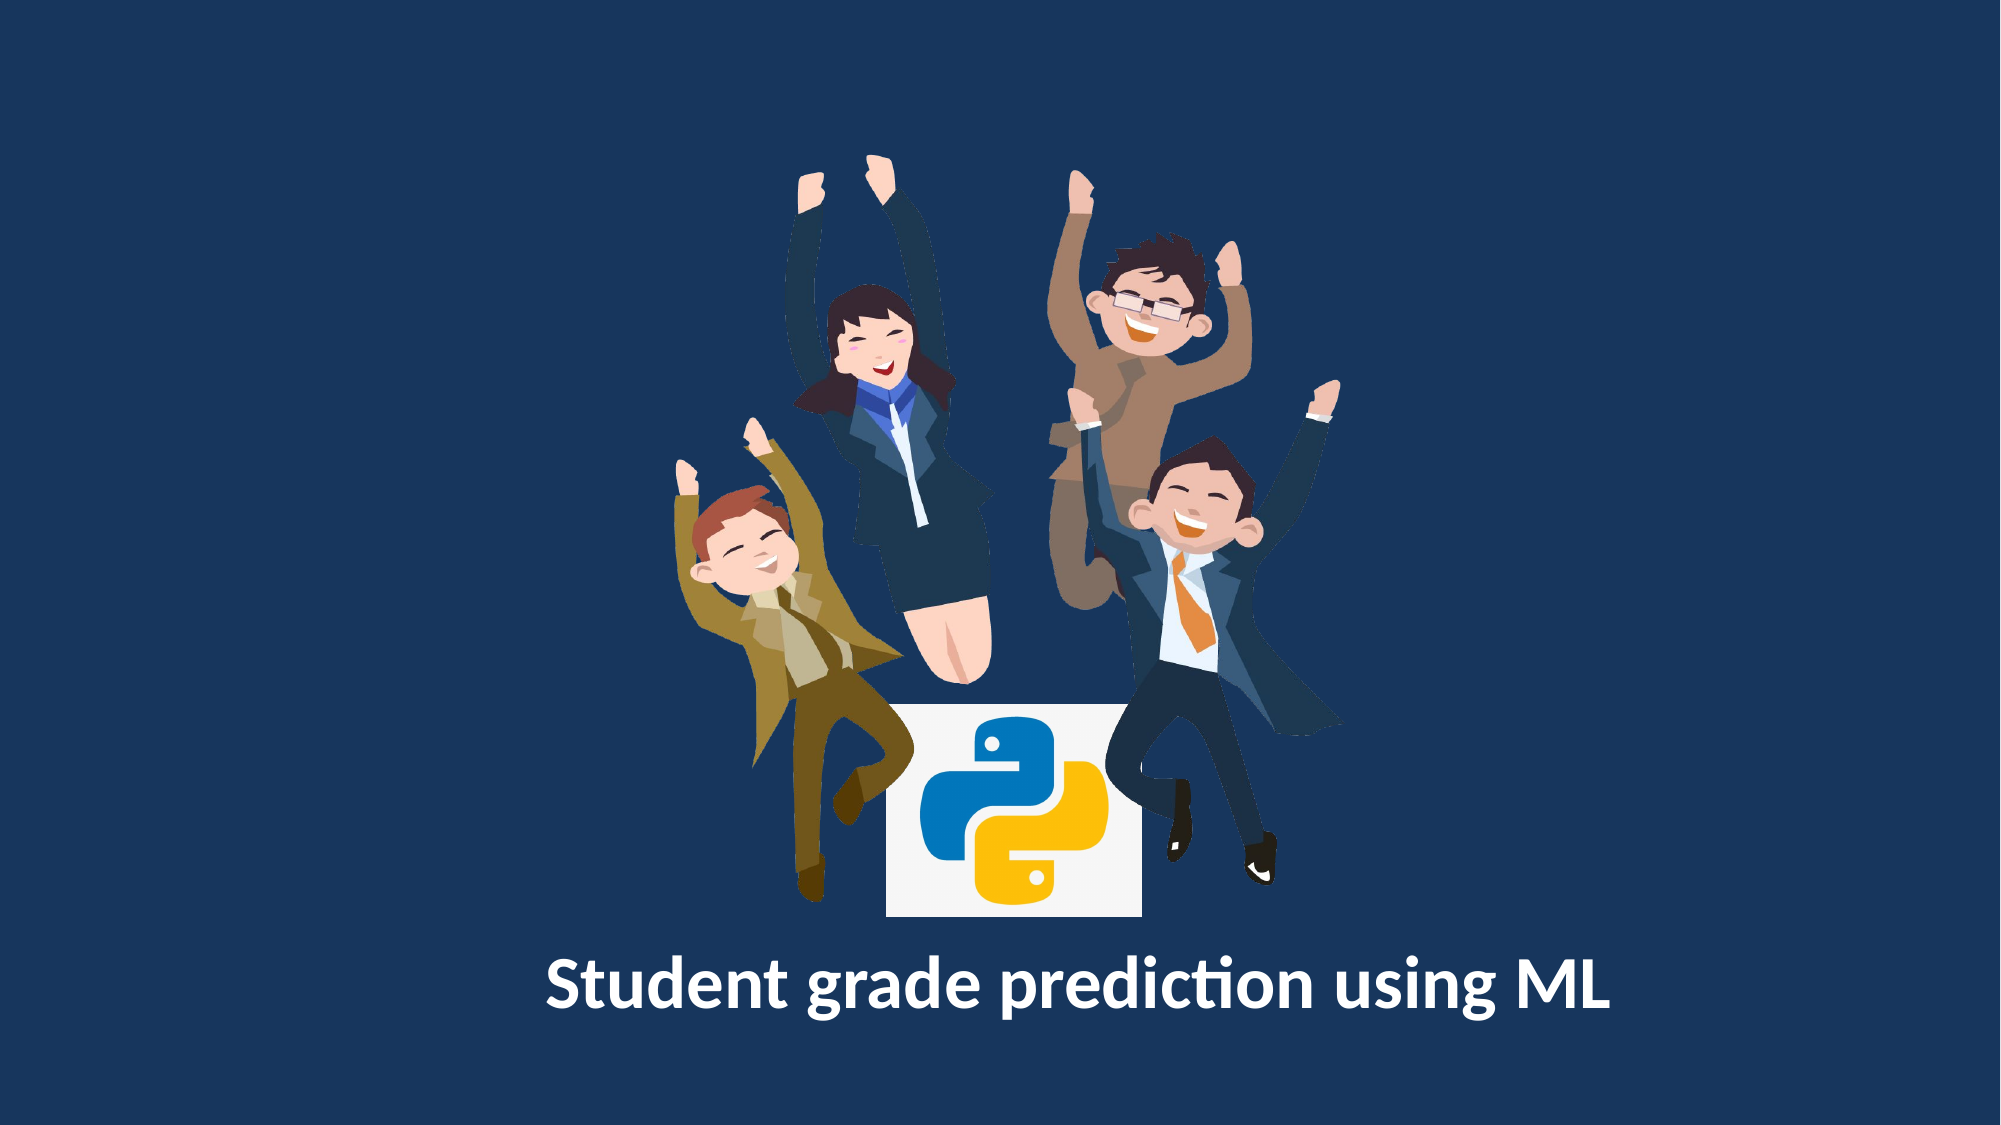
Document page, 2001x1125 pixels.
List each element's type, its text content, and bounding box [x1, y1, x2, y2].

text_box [560, 127, 1440, 918]
text_box Student grade prediction using ML [542, 931, 1618, 1024]
